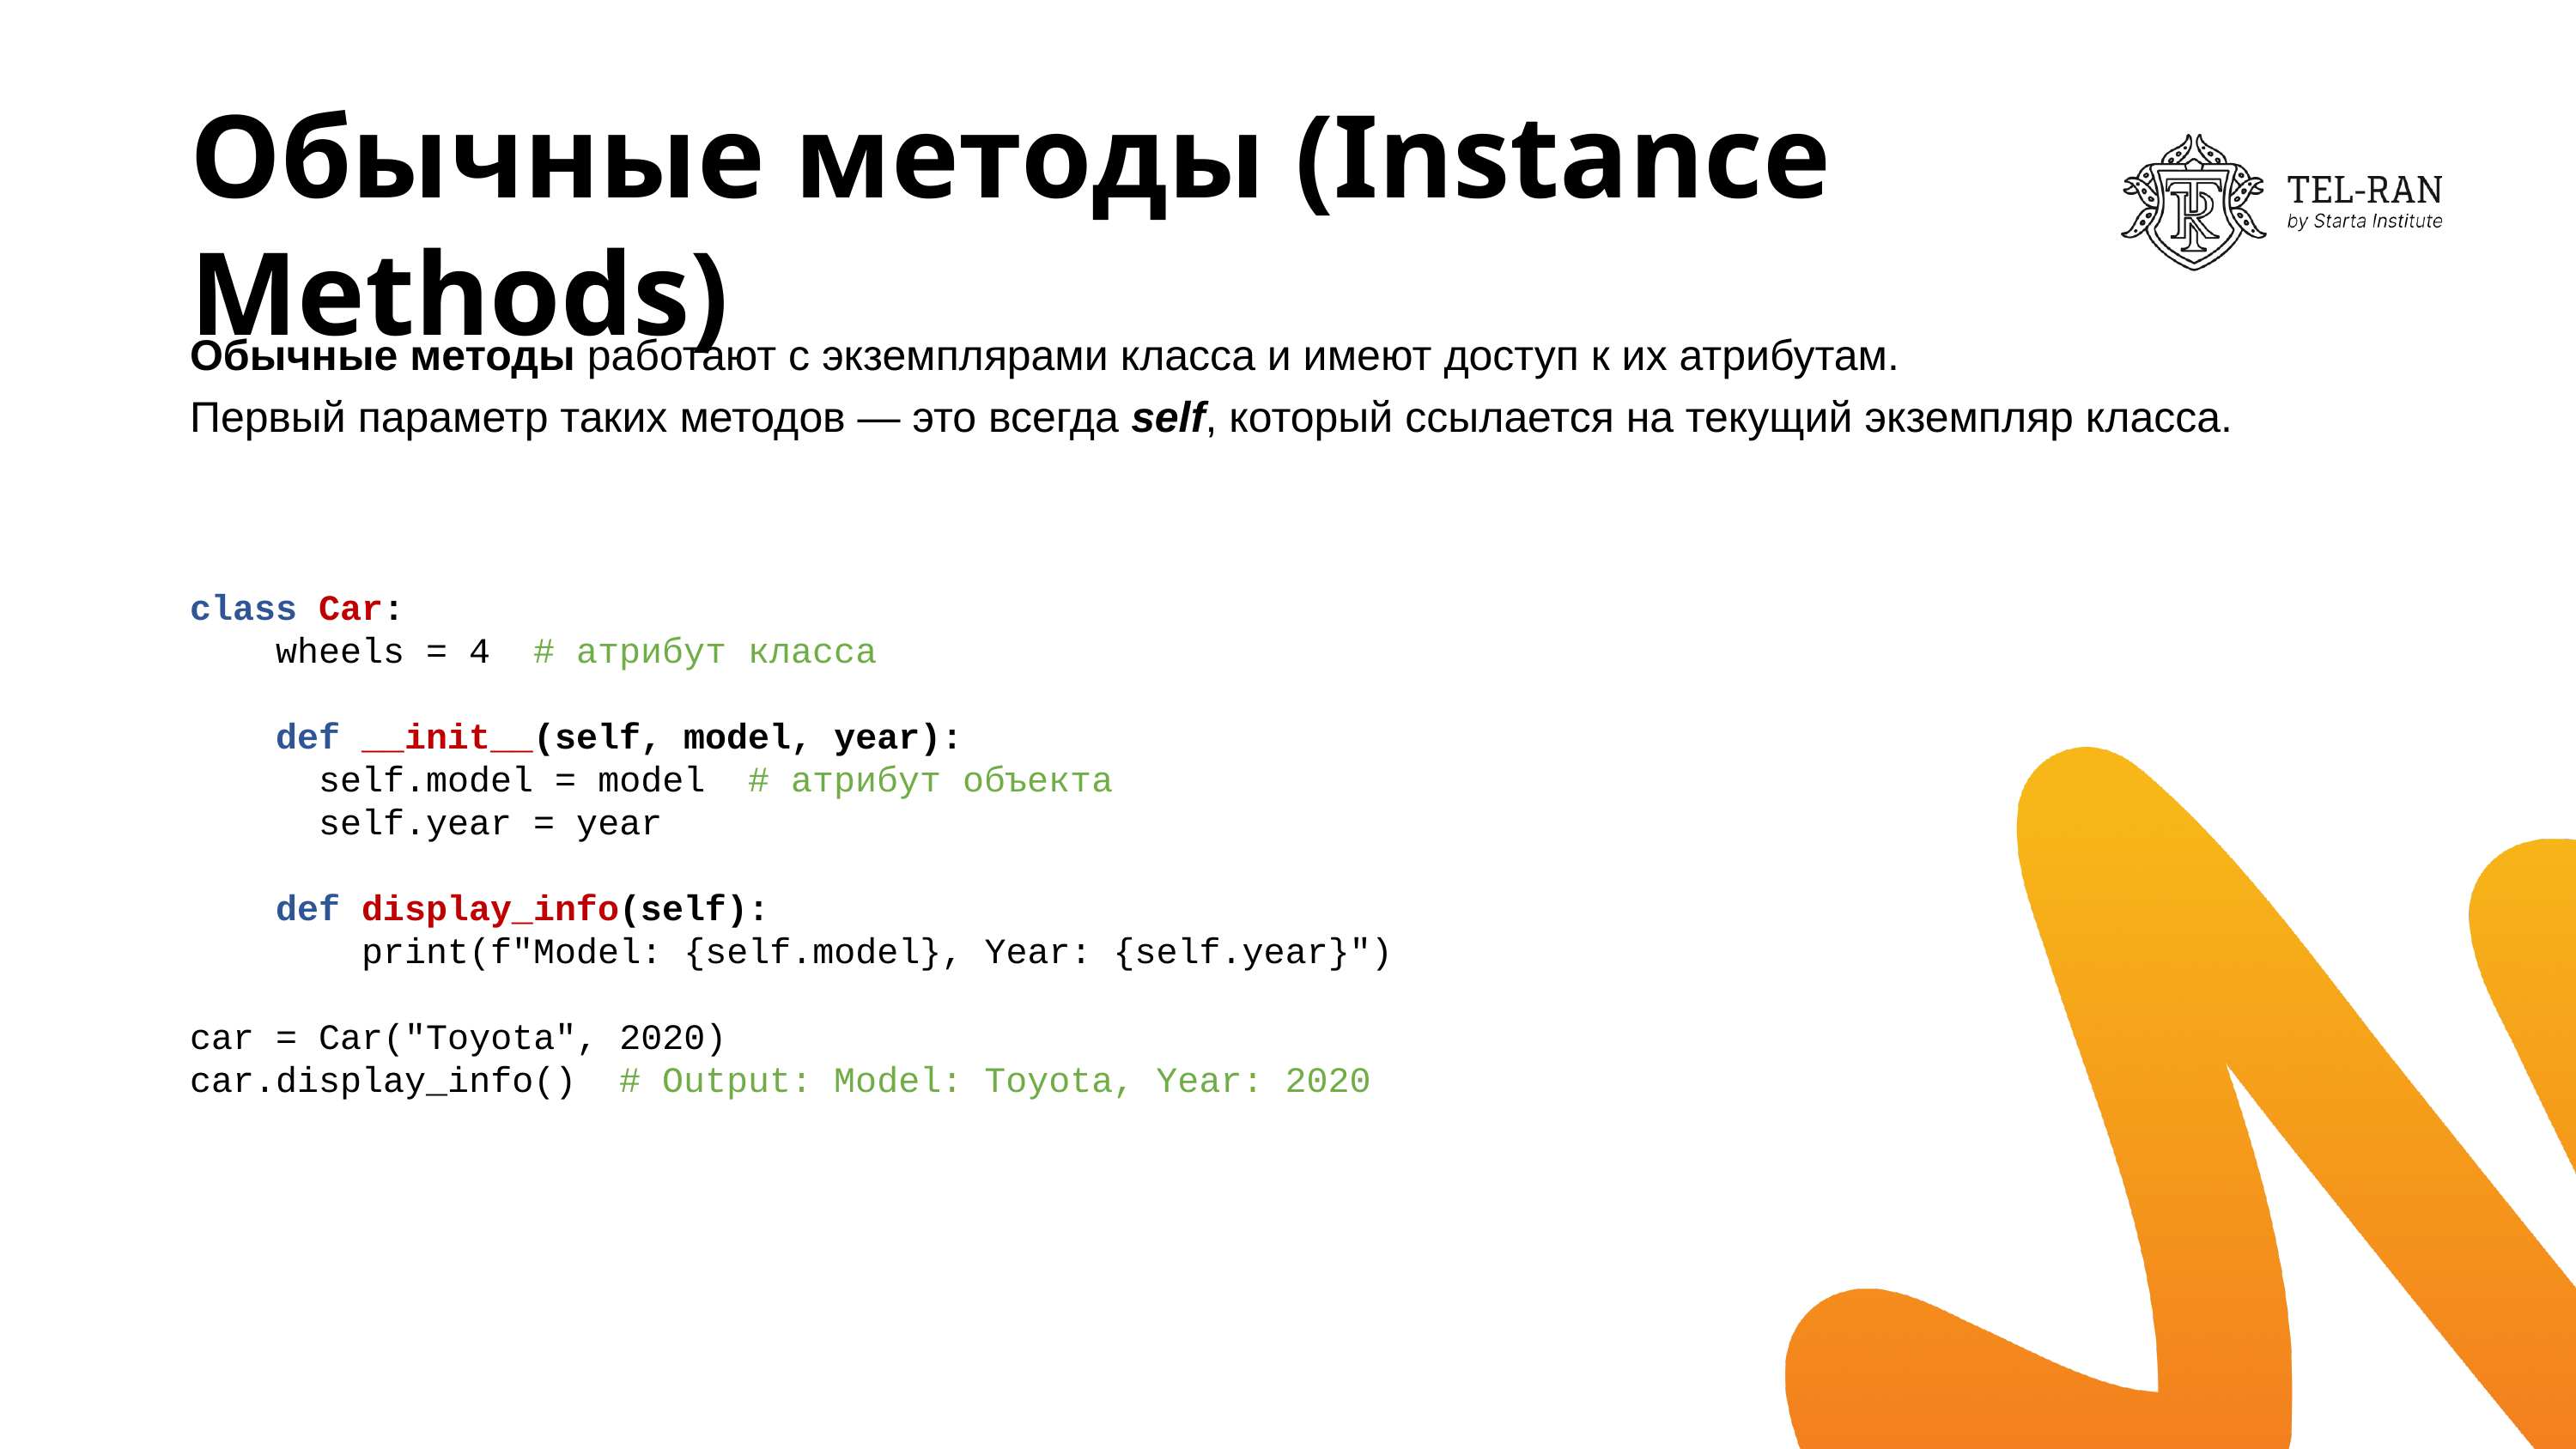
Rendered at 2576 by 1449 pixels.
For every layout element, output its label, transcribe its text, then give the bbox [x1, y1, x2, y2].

picture [2121, 134, 2442, 271]
title Обычные методы (Instance Methods) [177, 76, 2107, 311]
text_box Обычные методы работают с экземплярами класса и имеют доступ к их атрибутам. Первый параметр таких методов — это всегда self, который ссылается на текущий экземпляр класса. [177, 311, 2537, 447]
picture [1620, 747, 2576, 1449]
text_box class Car: wheels = 4 # атрибут класса def __init__(self, model, year): self.model = model # атрибут объекта self.year = year def display_info(self): print(f"Model: {self.model}, Year: {self.year}") car = Car("Toyota", 2020) car.display_info() # Output: Model: Toyota, Year: 2020 [177, 578, 1479, 1106]
